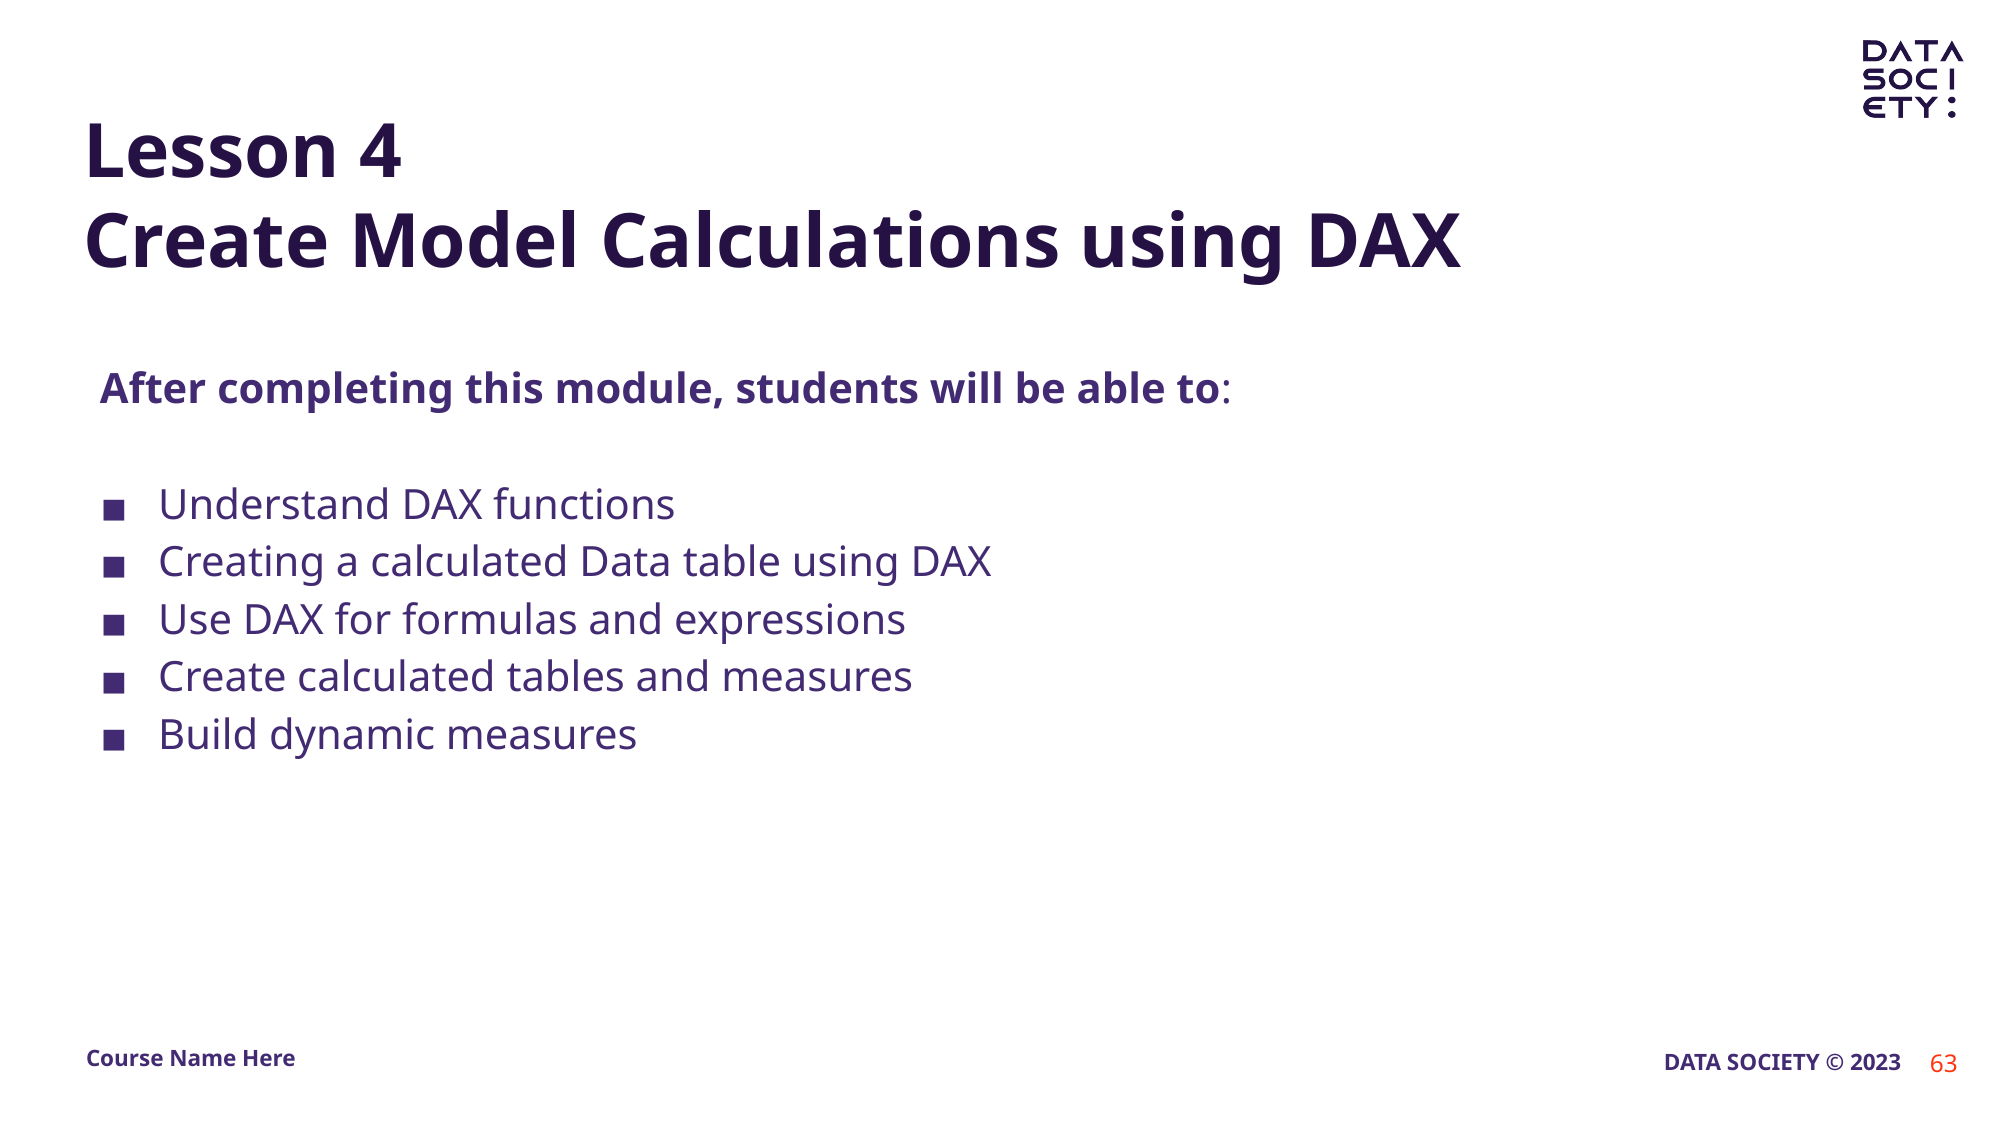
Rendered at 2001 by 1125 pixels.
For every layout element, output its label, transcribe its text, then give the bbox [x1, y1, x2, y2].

picture [1863, 40, 1964, 118]
slide_number ‹#› [1853, 1033, 1974, 1097]
list After completing this module, students will be able to: Understand DAX functions Creating a calculated Data table using DAX Use DAX for formulas and expressions Create calculated tables and measures Build dynamic measures [68, 339, 1932, 809]
title Lesson 4 Create Model Calculations using DAX [68, 87, 1932, 317]
